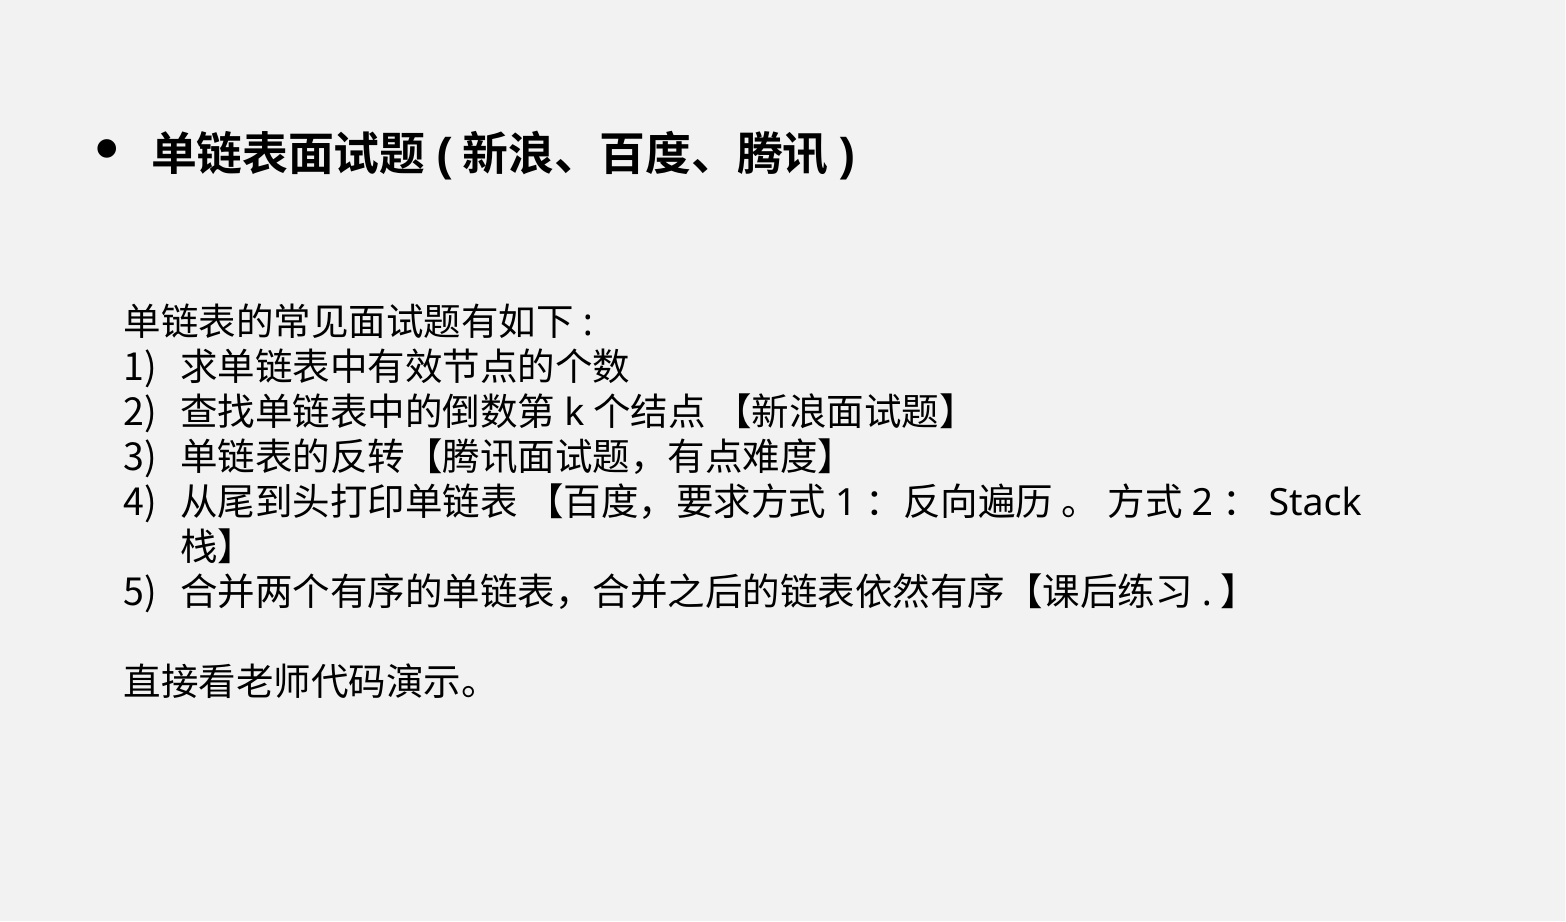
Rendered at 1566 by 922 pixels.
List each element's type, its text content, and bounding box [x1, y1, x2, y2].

text_box 单链表的常见面试题有如下: 求单链表中有效节点的个数 查找单链表中的倒数第k个结点 【新浪面试题】 单链表的反转【腾讯面试题，有点难度】 从尾到头打印单链表 【百度，要求方式1：反向遍历 。 方式2：Stack栈】 合并两个有序的单链表，合并之后的链表依然有序【课后练习.】 直接看老师代码演示。 [109, 200, 1445, 756]
text_box 单链表面试题(新浪、百度、腾讯) [79, 123, 1325, 188]
